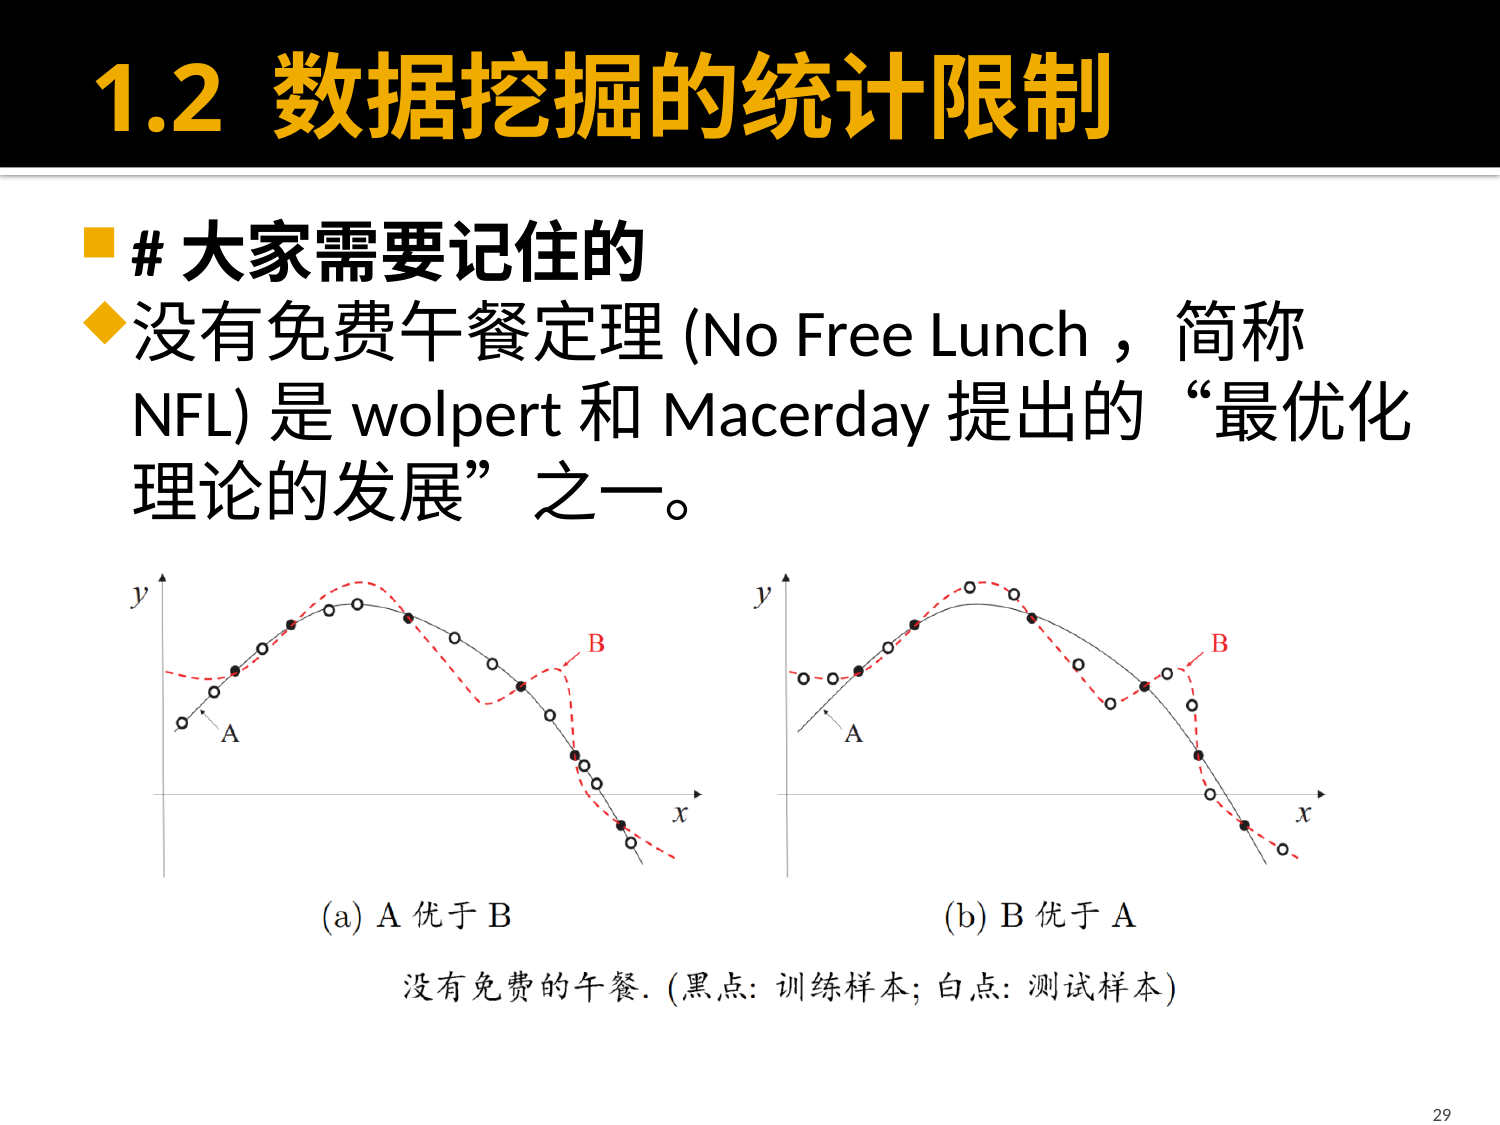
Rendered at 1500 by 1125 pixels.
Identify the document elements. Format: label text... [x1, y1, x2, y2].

slide_number 29 [1345, 1080, 1467, 1125]
title 1.2 数据挖掘的统计限制 [75, 12, 1425, 175]
picture [127, 556, 1331, 1011]
list #大家需要记住的 没有免费午餐定理(No Free Lunch，简称NFL)是wolpert和Macerday提出的“最优化理论的发展”之一。 [50, 194, 1438, 1125]
